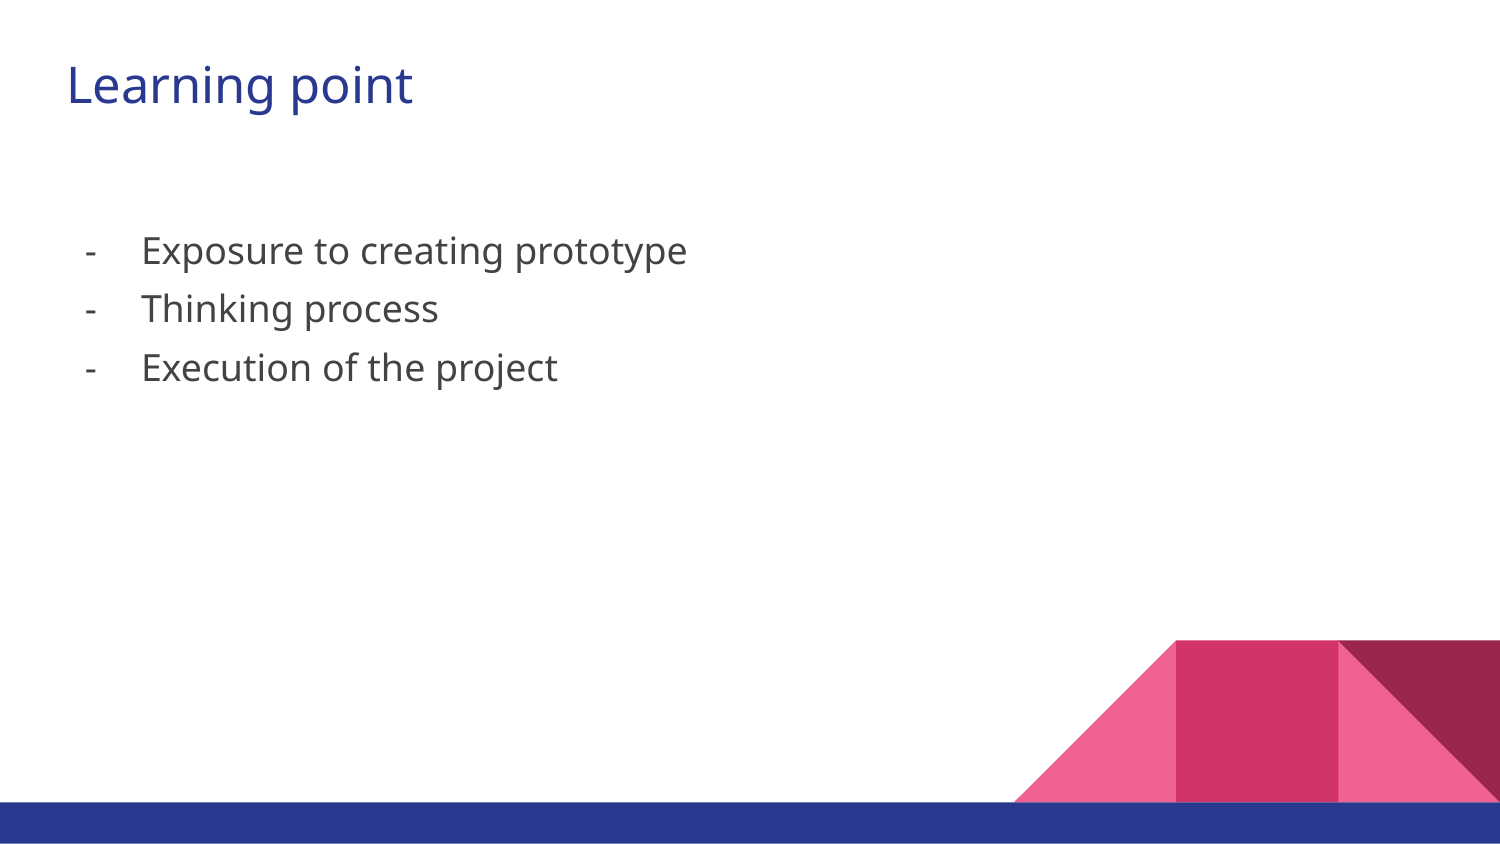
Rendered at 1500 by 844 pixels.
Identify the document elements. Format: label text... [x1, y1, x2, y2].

title Learning point [51, 34, 1449, 135]
list Exposure to creating prototype Thinking process Execution of the project [51, 201, 1449, 750]
